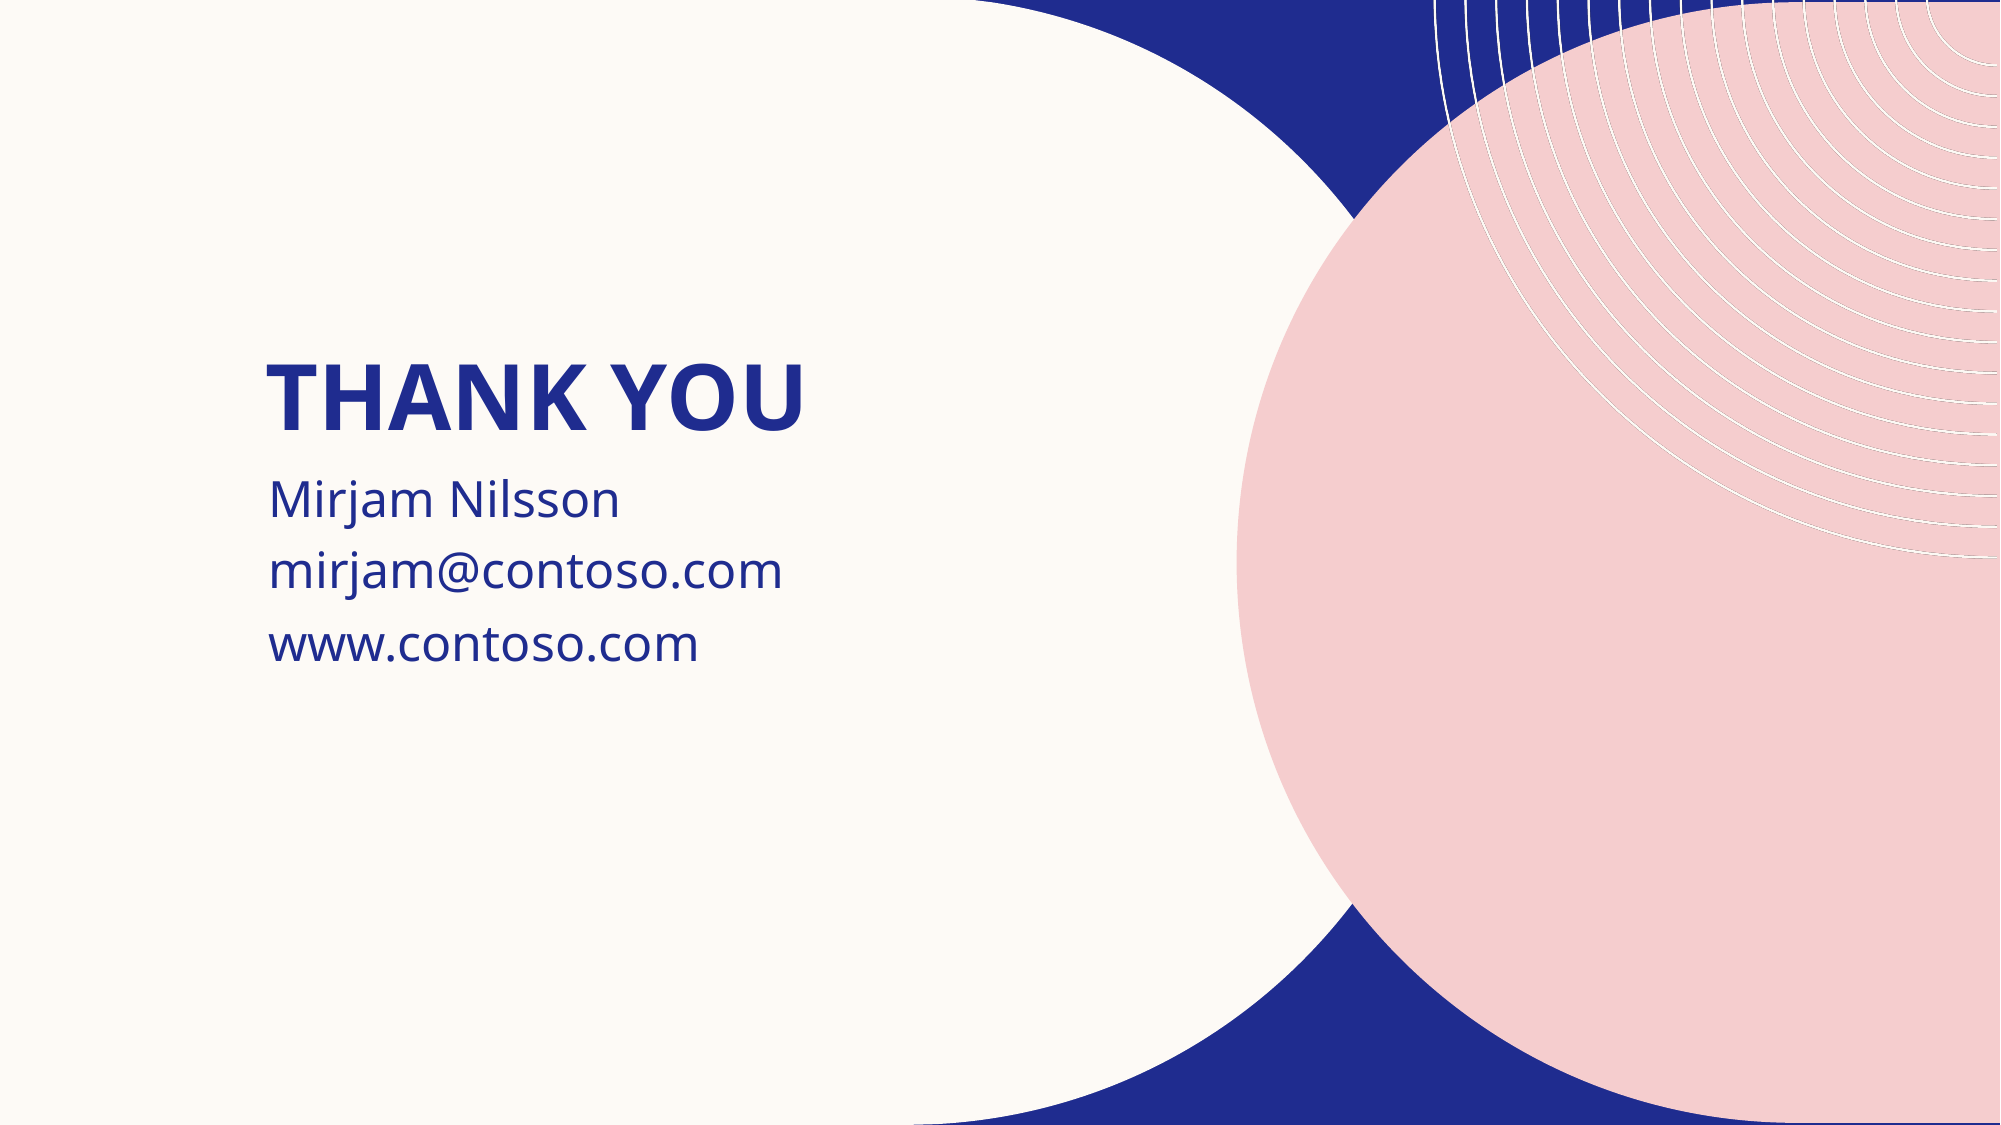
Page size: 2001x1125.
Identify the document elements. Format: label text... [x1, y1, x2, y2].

picture [1433, 0, 1997, 559]
title THANK YOU [250, 53, 997, 457]
subtitle Mirjam Nilsson​ mirjam@contoso.com www.contoso.com [253, 467, 1000, 847]
